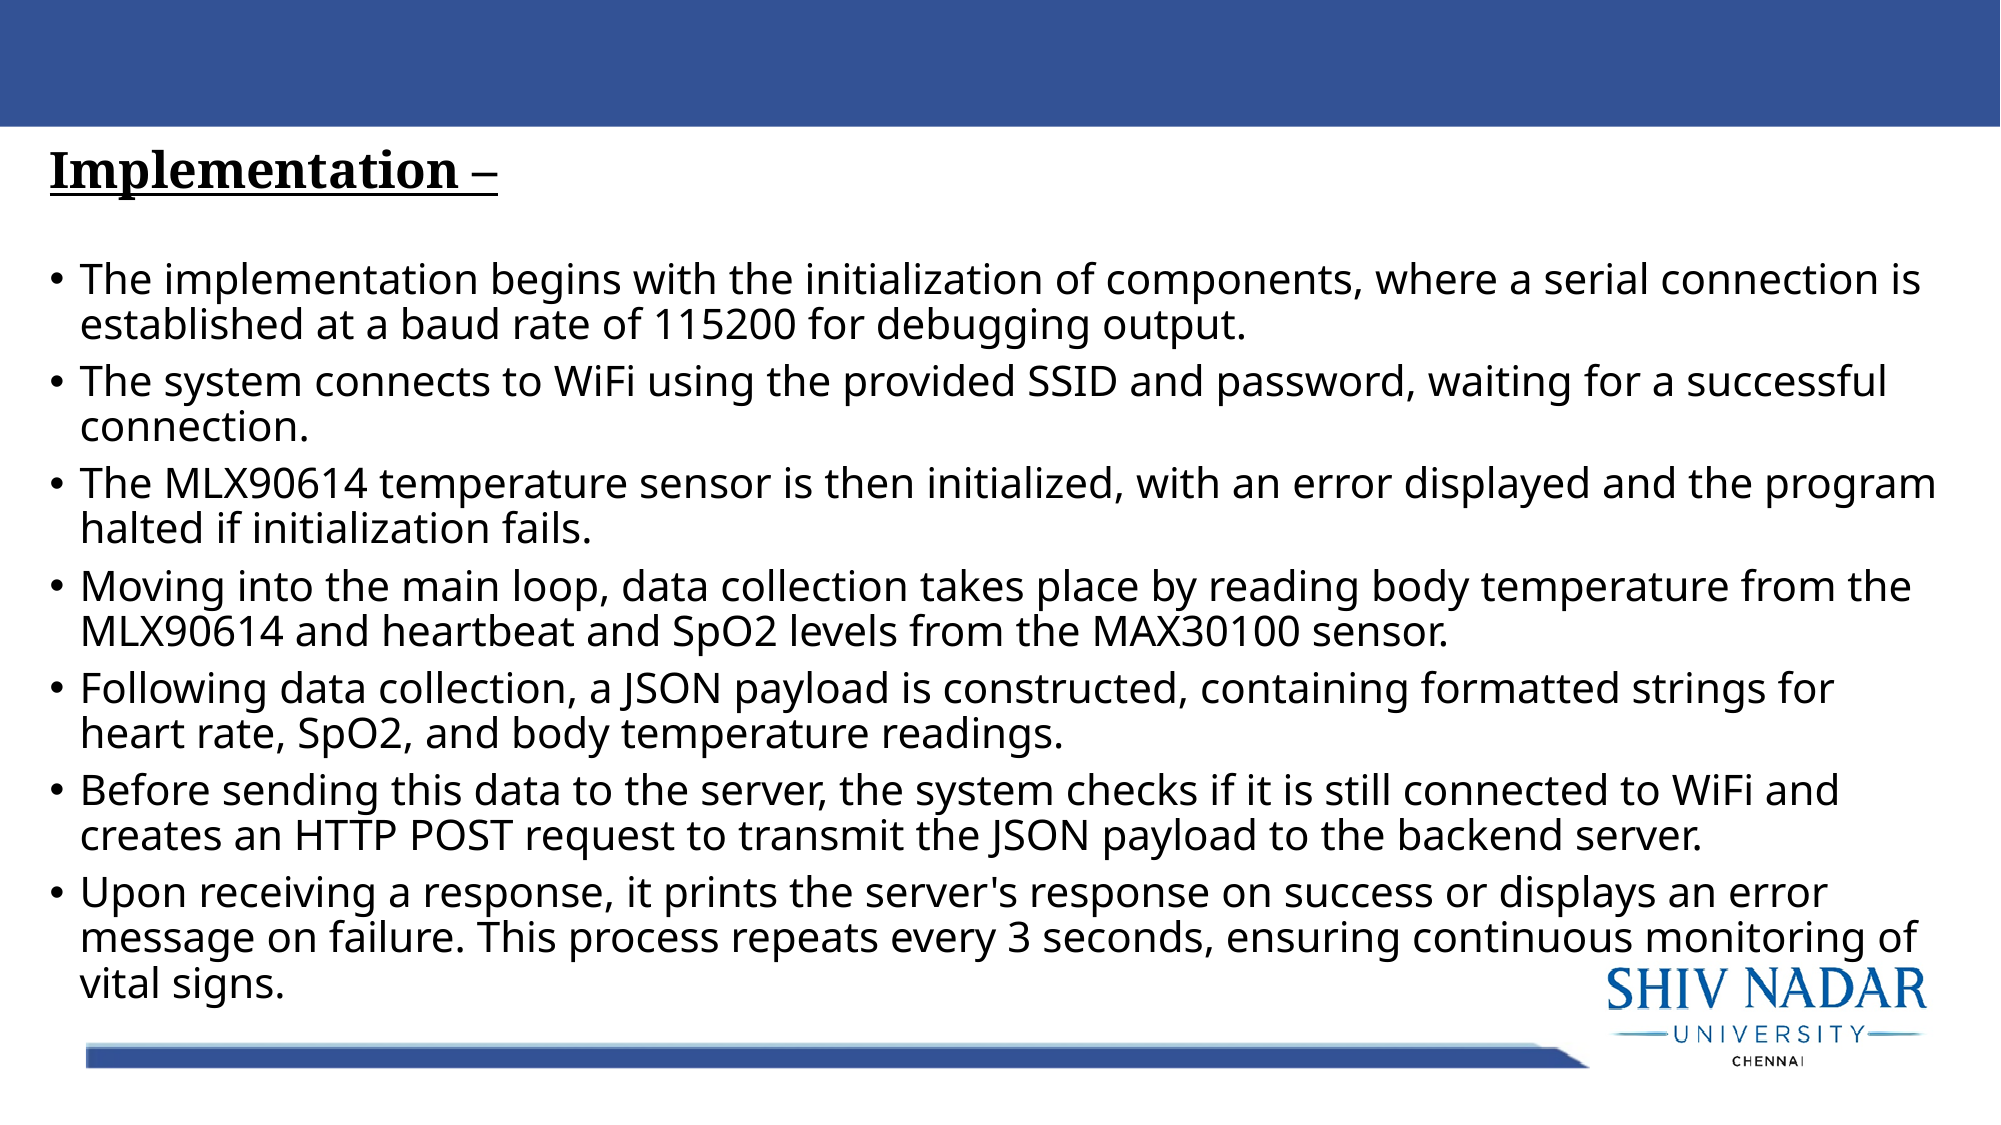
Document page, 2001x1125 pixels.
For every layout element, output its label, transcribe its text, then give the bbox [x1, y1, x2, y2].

picture [81, 1017, 1946, 1079]
list Implementation – The implementation begins with the initialization of components, where a serial connection is established at a baud rate of 115200 for debugging output. The system connects to WiFi using the provided SSID and password, waiting for a successful connection. The MLX90614 temperature sensor is then initialized, with an error displayed and the program halted if initialization fails. Moving into the main loop, data collection takes place by reading body temperature from the MLX90614 and heartbeat and SpO2 levels from the MAX30100 sensor. Following data collection, a JSON payload is constructed, containing formatted strings for heart rate, SpO2, and body temperature readings. Before sending this data to the server, the system checks if it is still connected to WiFi and creates an HTTP POST request to transmit the JSON payload to the backend server. Upon receiving a response, it prints the server's response on success or displays an error message on failure. This process repeats every 3 seconds, ensuring continuous monitoring of vital signs. [34, 138, 1957, 1017]
